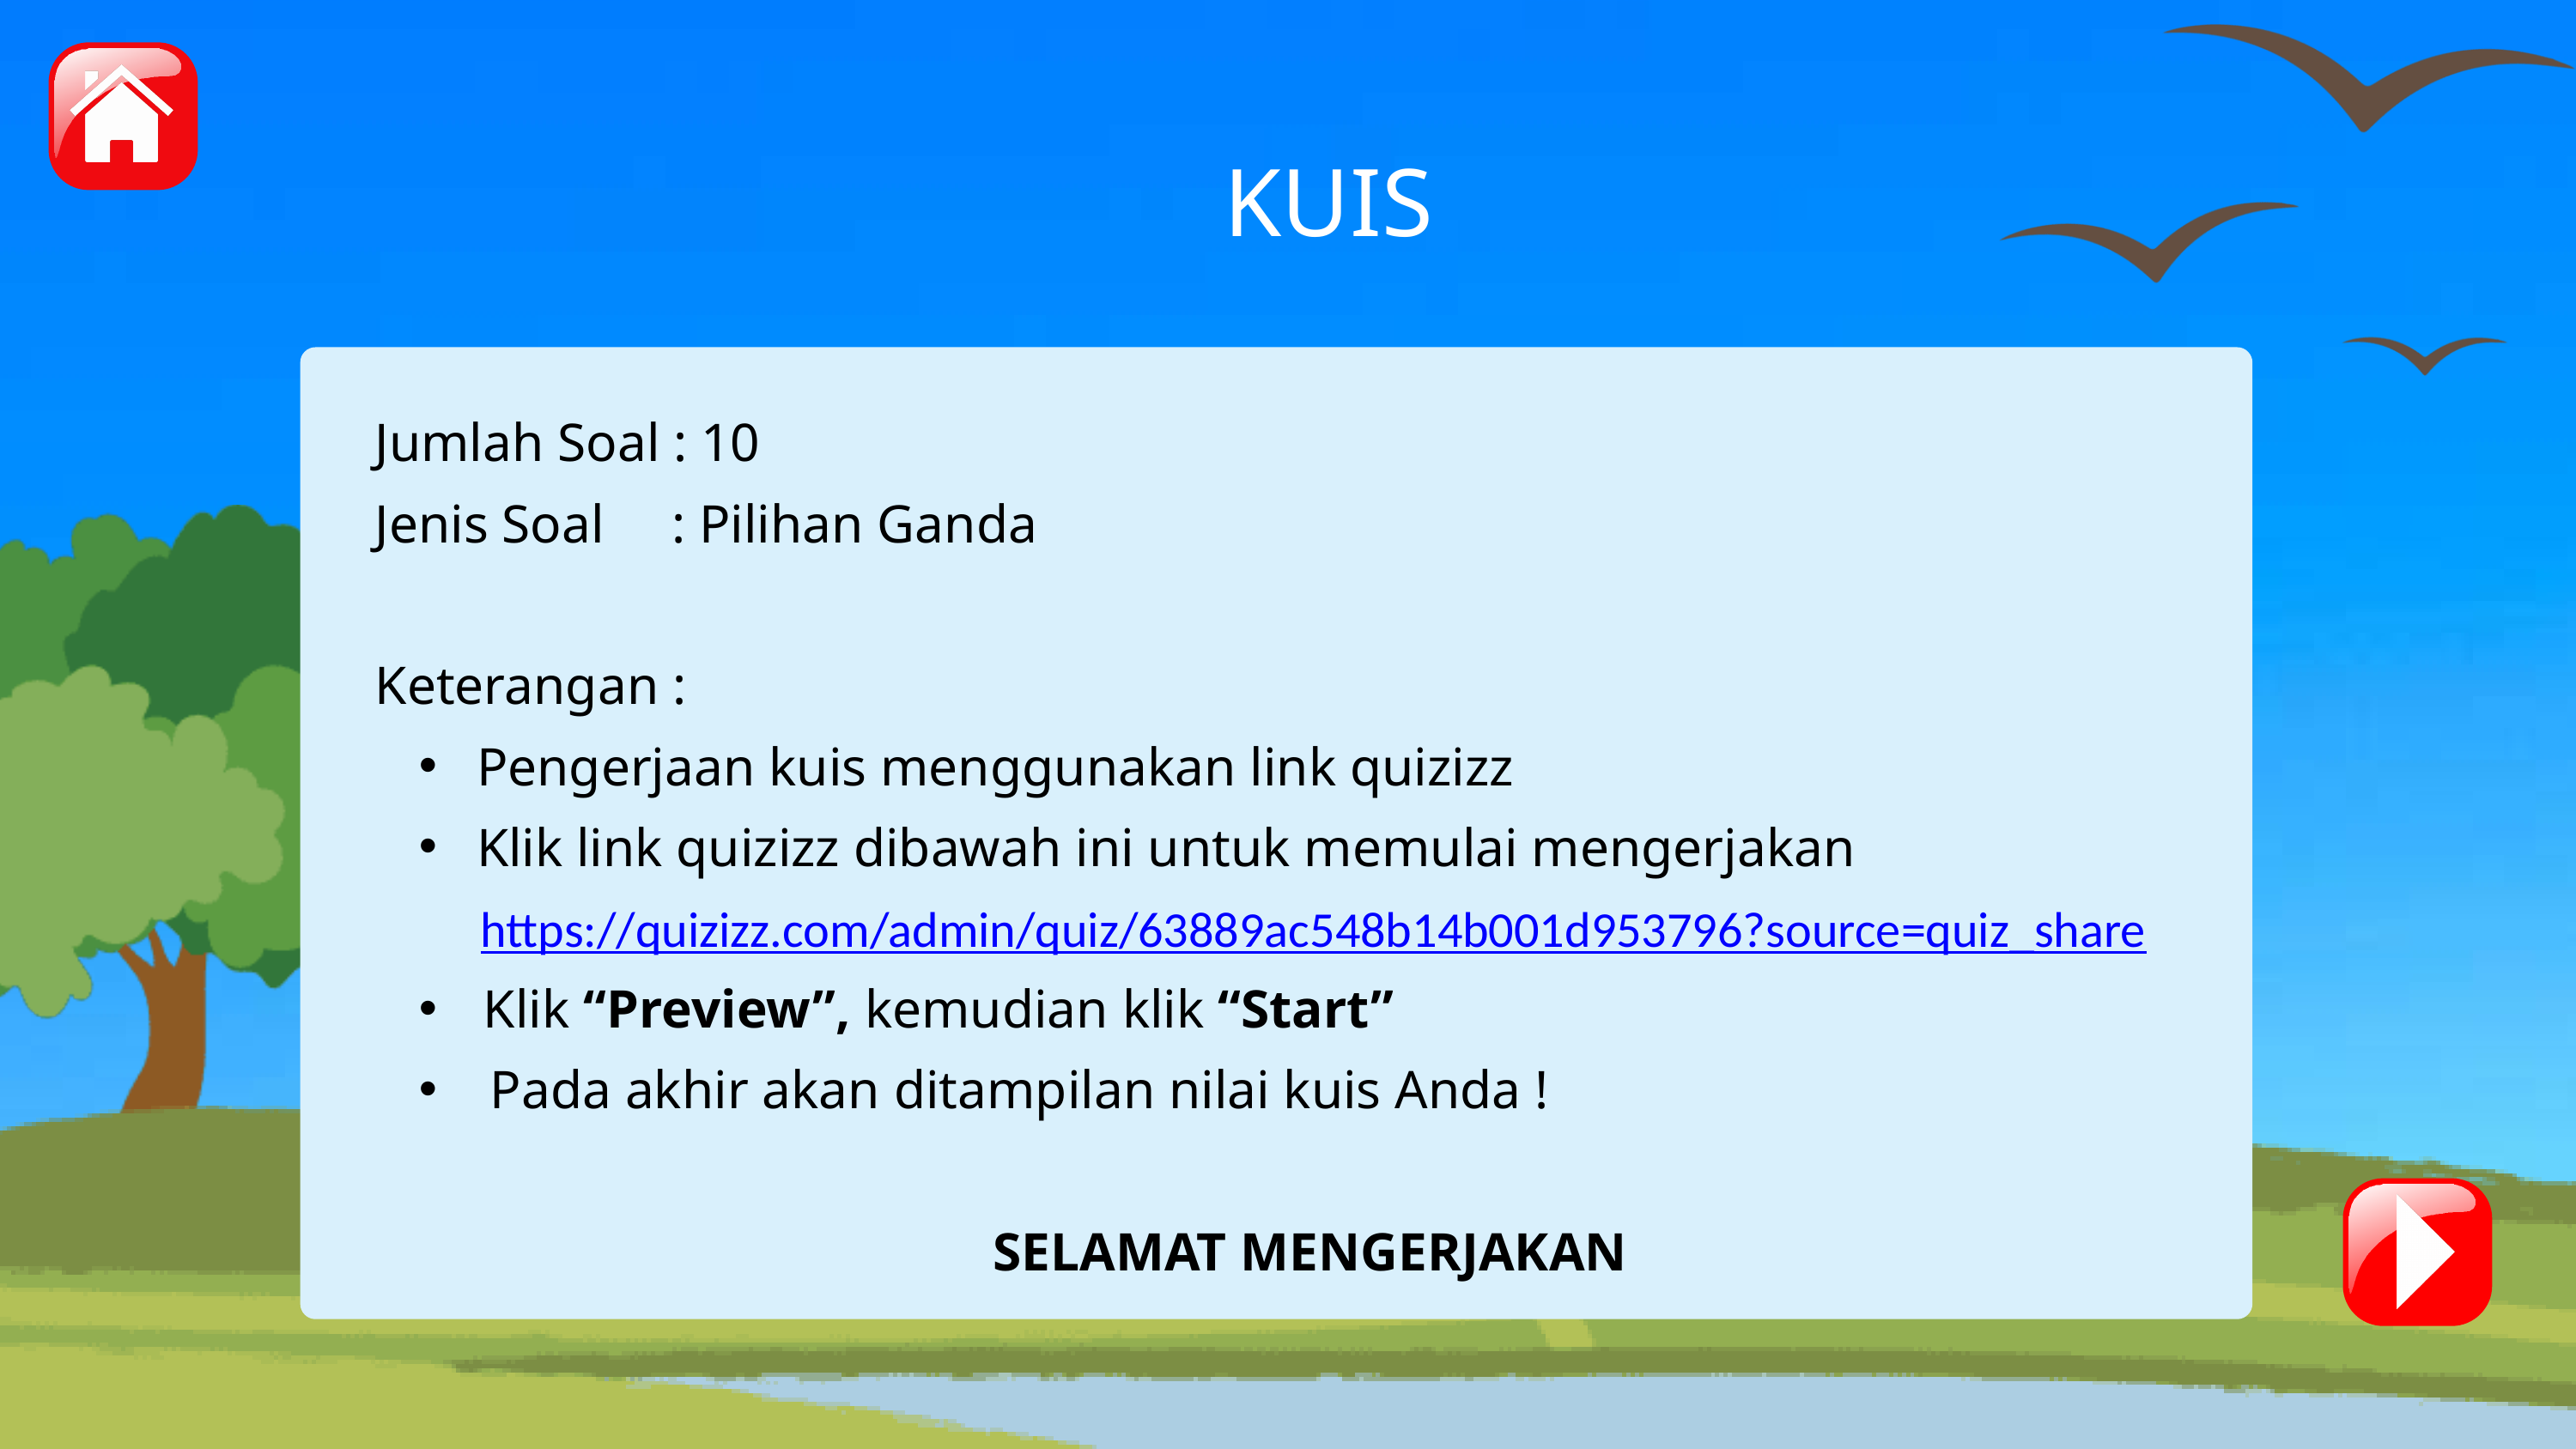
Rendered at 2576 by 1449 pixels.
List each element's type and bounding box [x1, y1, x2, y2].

text_box [48, 42, 198, 191]
picture [0, 0, 2576, 1449]
text_box [300, 347, 2253, 1319]
text_box [2342, 1178, 2493, 1326]
